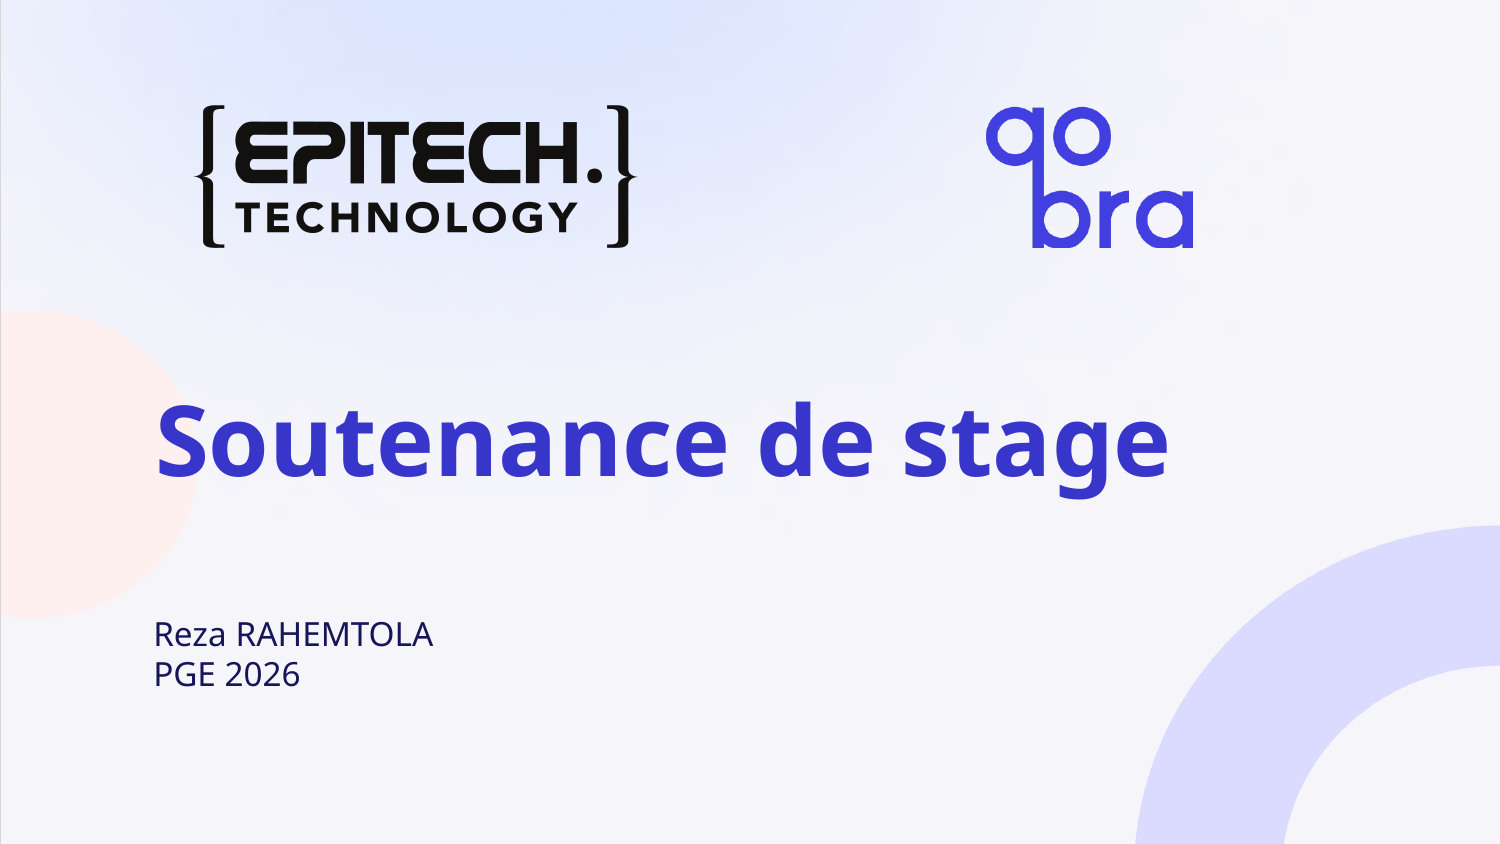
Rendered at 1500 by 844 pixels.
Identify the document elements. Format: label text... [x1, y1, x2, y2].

text_box Reza RAHEMTOLA PGE 2026 [138, 605, 1362, 700]
text_box Soutenance de stage [139, 269, 1364, 606]
picture [0, 0, 1500, 844]
